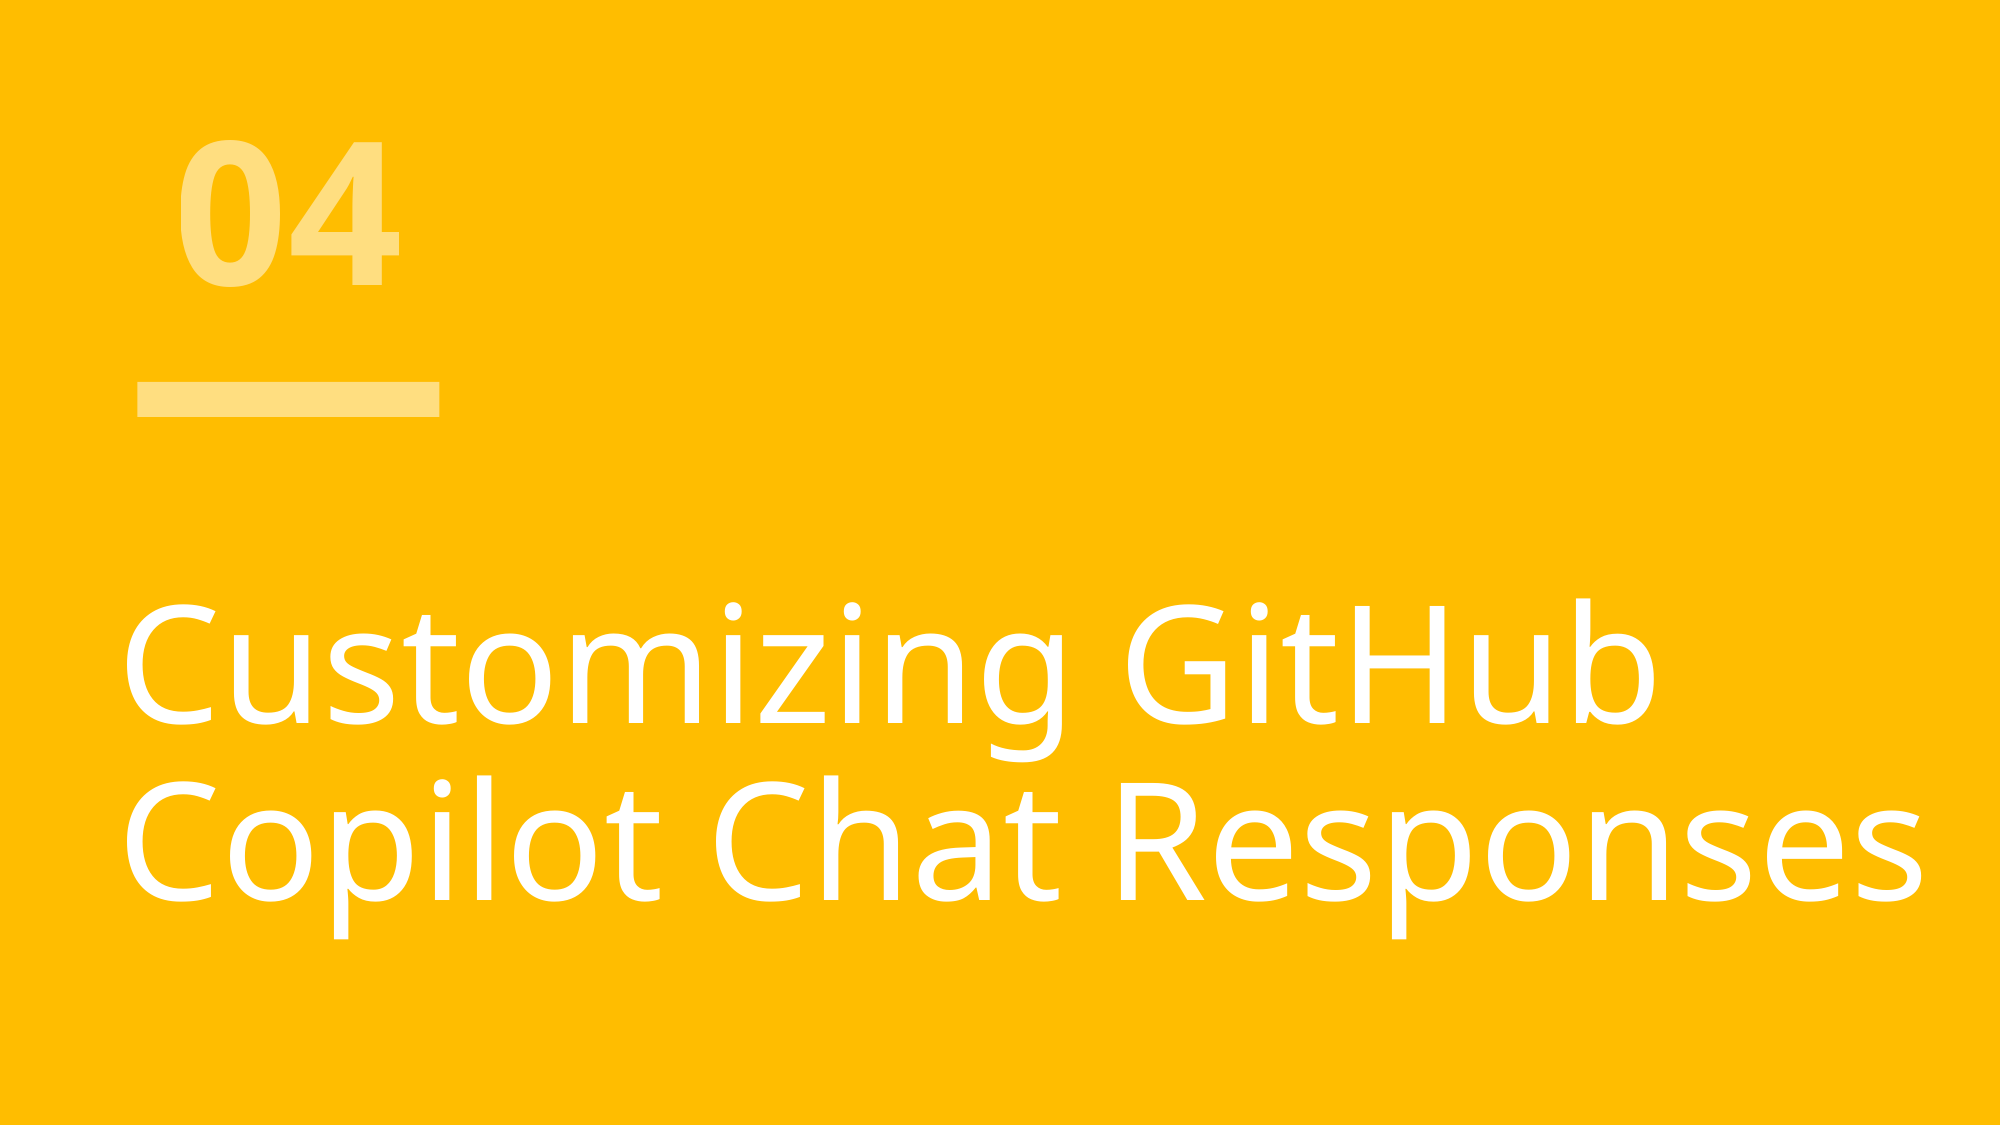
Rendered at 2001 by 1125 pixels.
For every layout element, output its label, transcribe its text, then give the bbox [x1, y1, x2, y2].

title 04 [137, 59, 440, 382]
list Customizing GitHub Copilot Chat Responses [102, 574, 2000, 1032]
